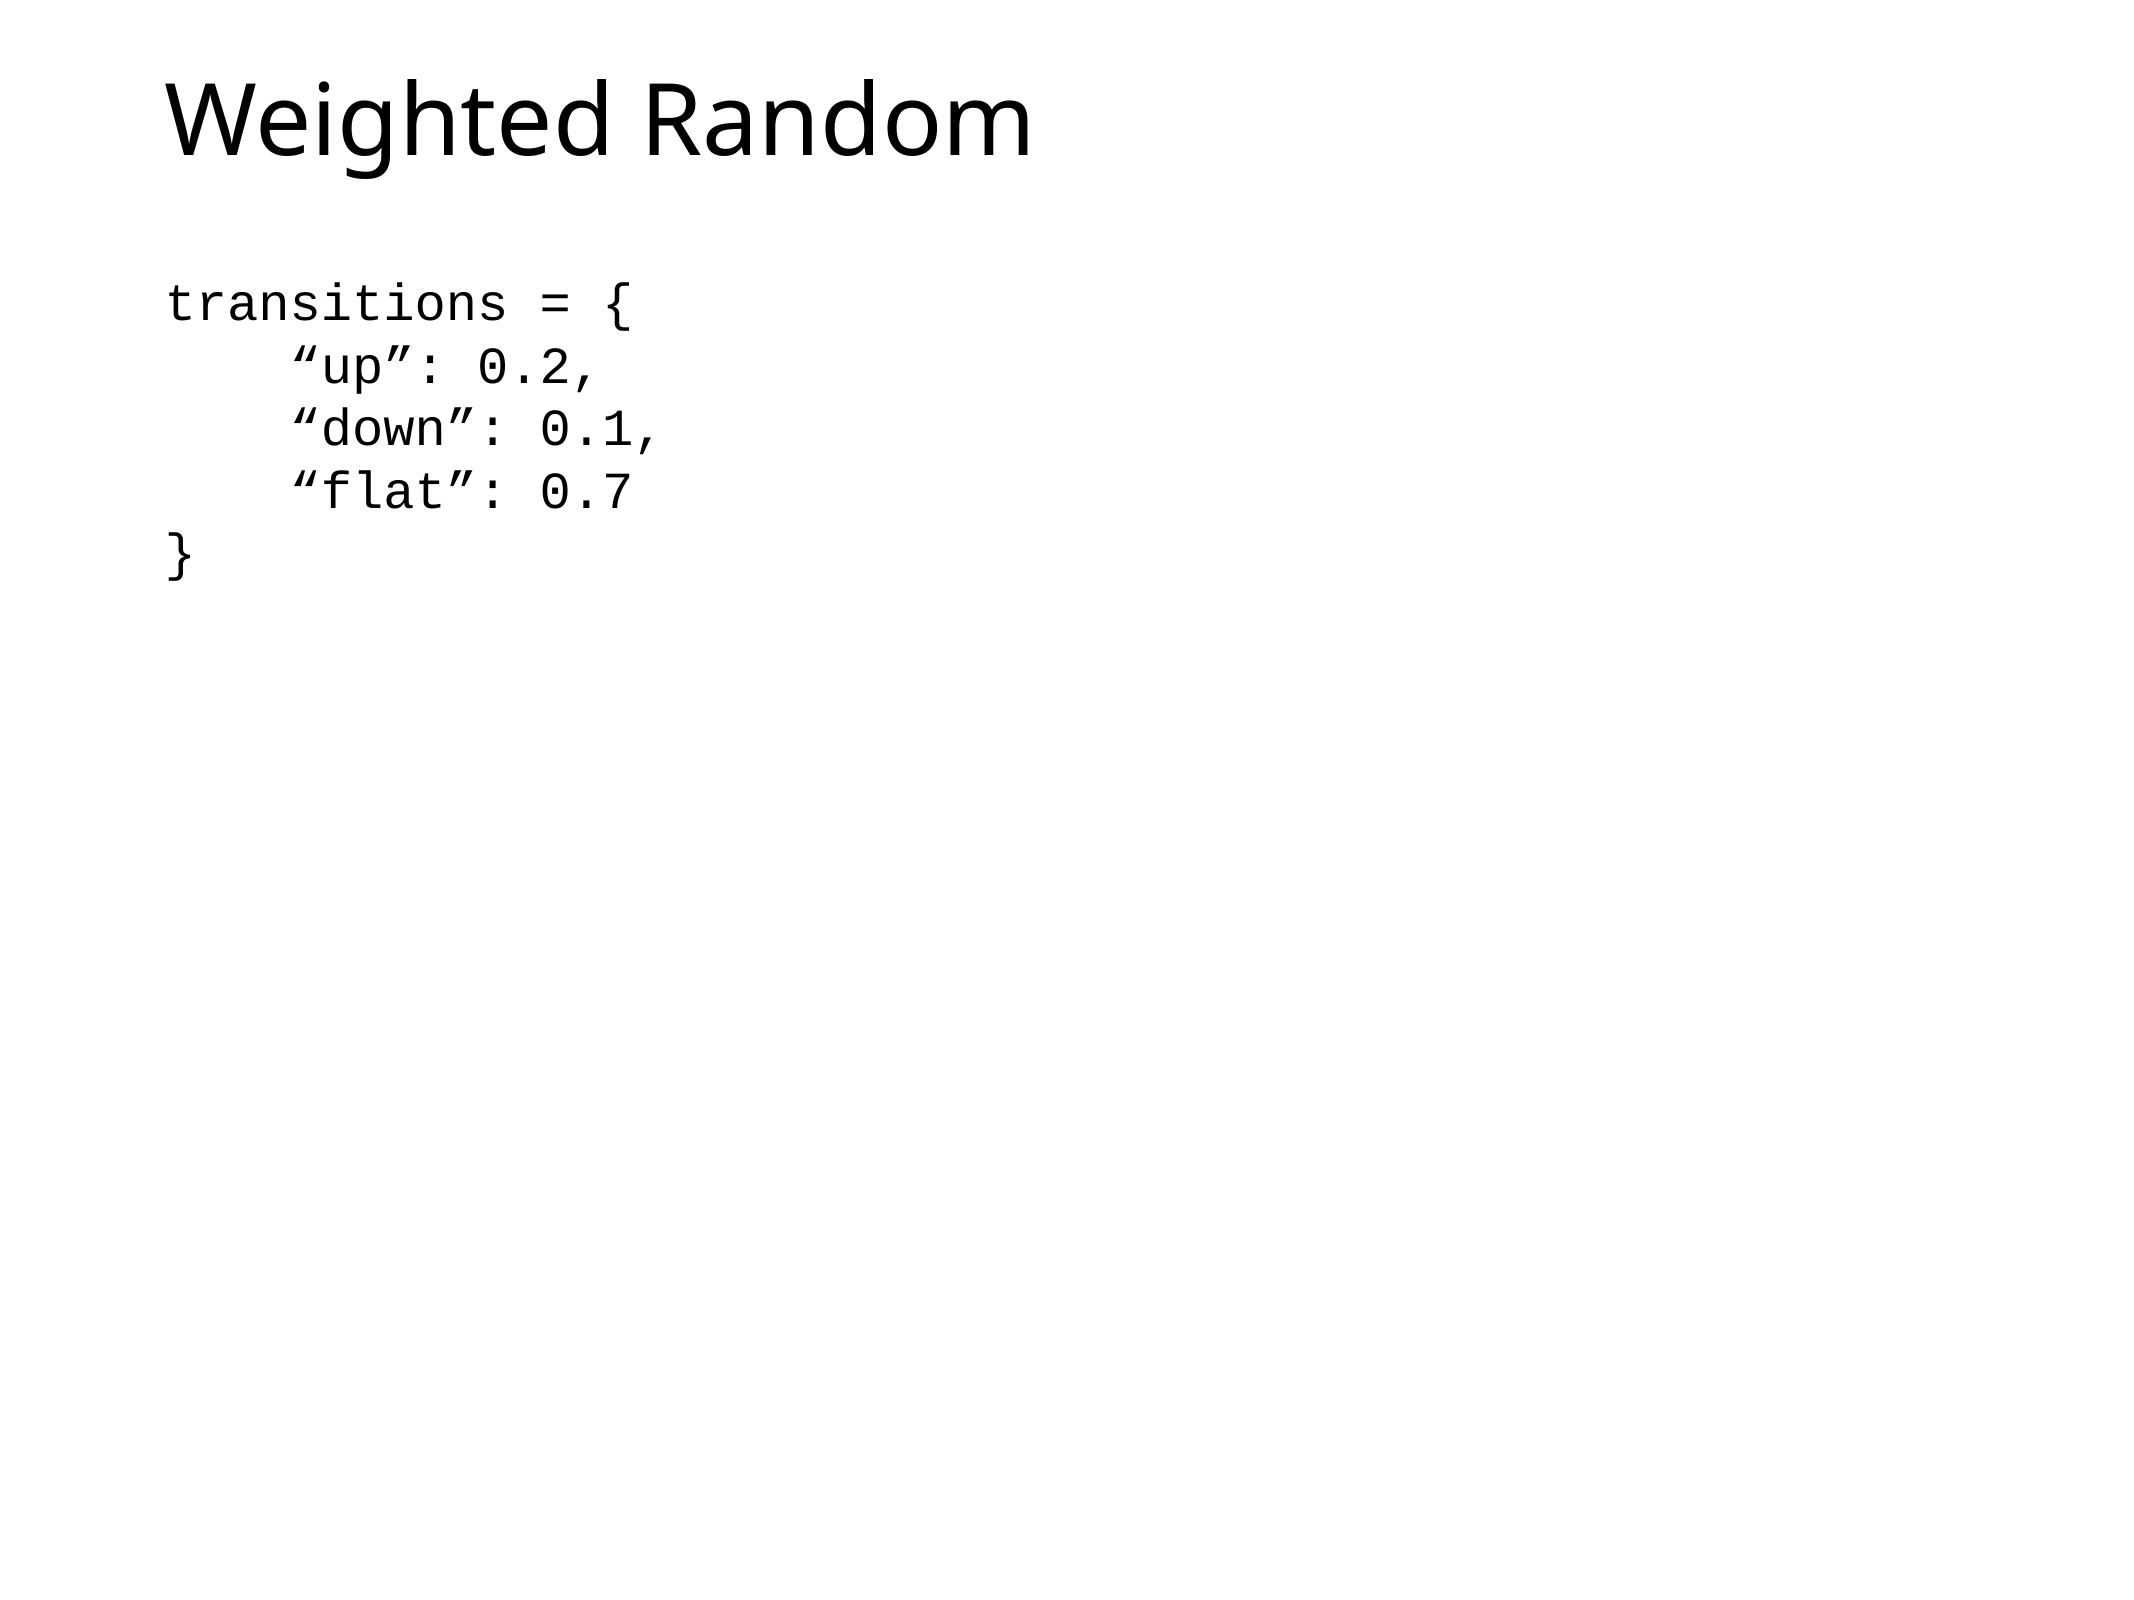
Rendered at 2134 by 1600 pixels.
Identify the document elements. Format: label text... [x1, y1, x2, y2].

title Weighted Random [155, 41, 1978, 191]
list transitions = { “up”: 0.2, “down”: 0.1, “flat”: 0.7 } [155, 259, 2050, 639]
